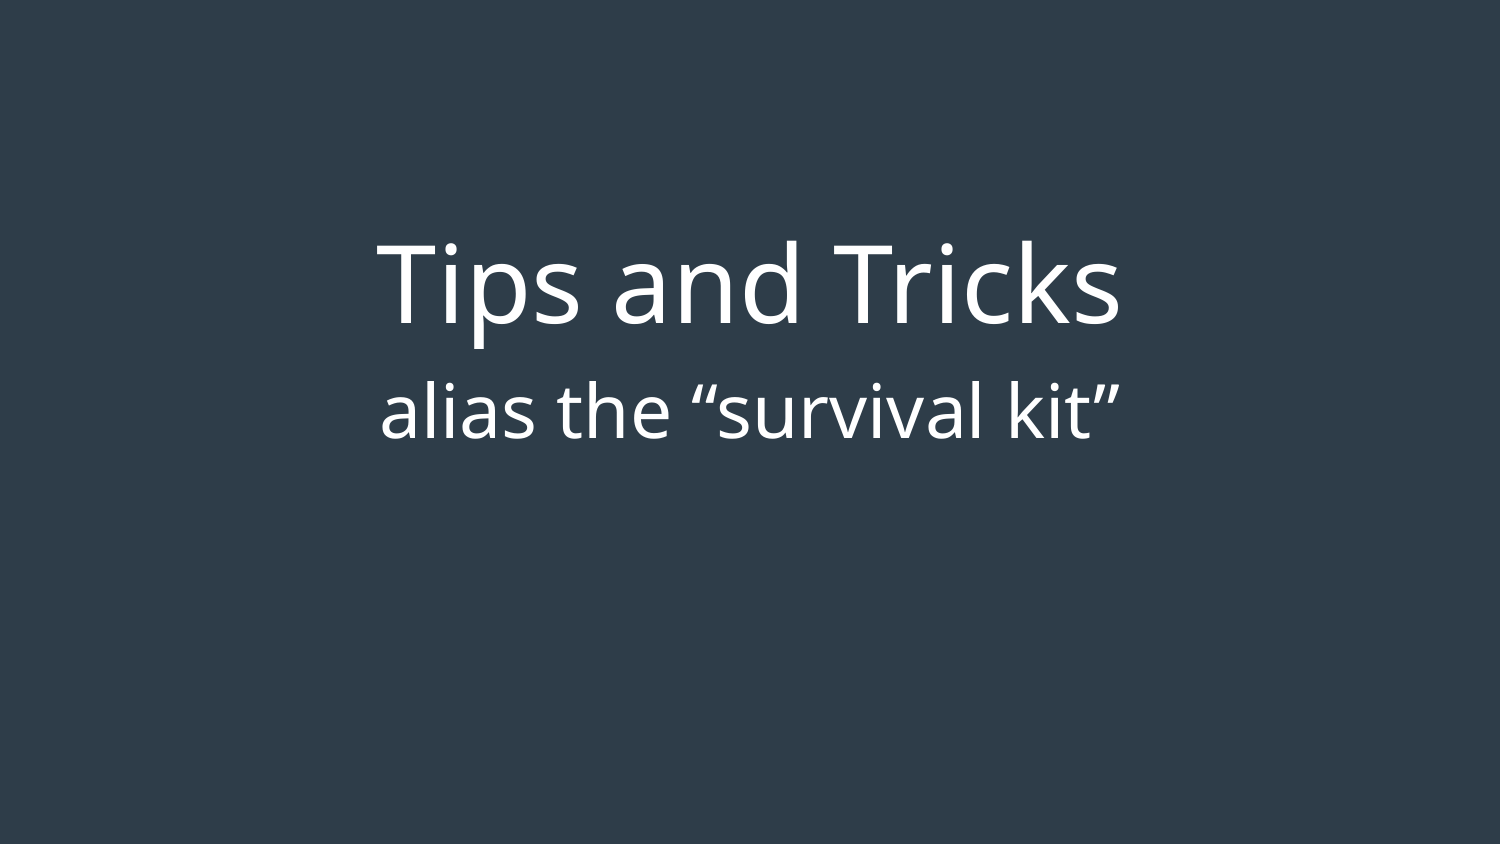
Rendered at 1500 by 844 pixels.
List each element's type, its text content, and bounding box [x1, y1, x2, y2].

title Tips and Tricks alias the “survival kit” [51, 122, 1449, 459]
